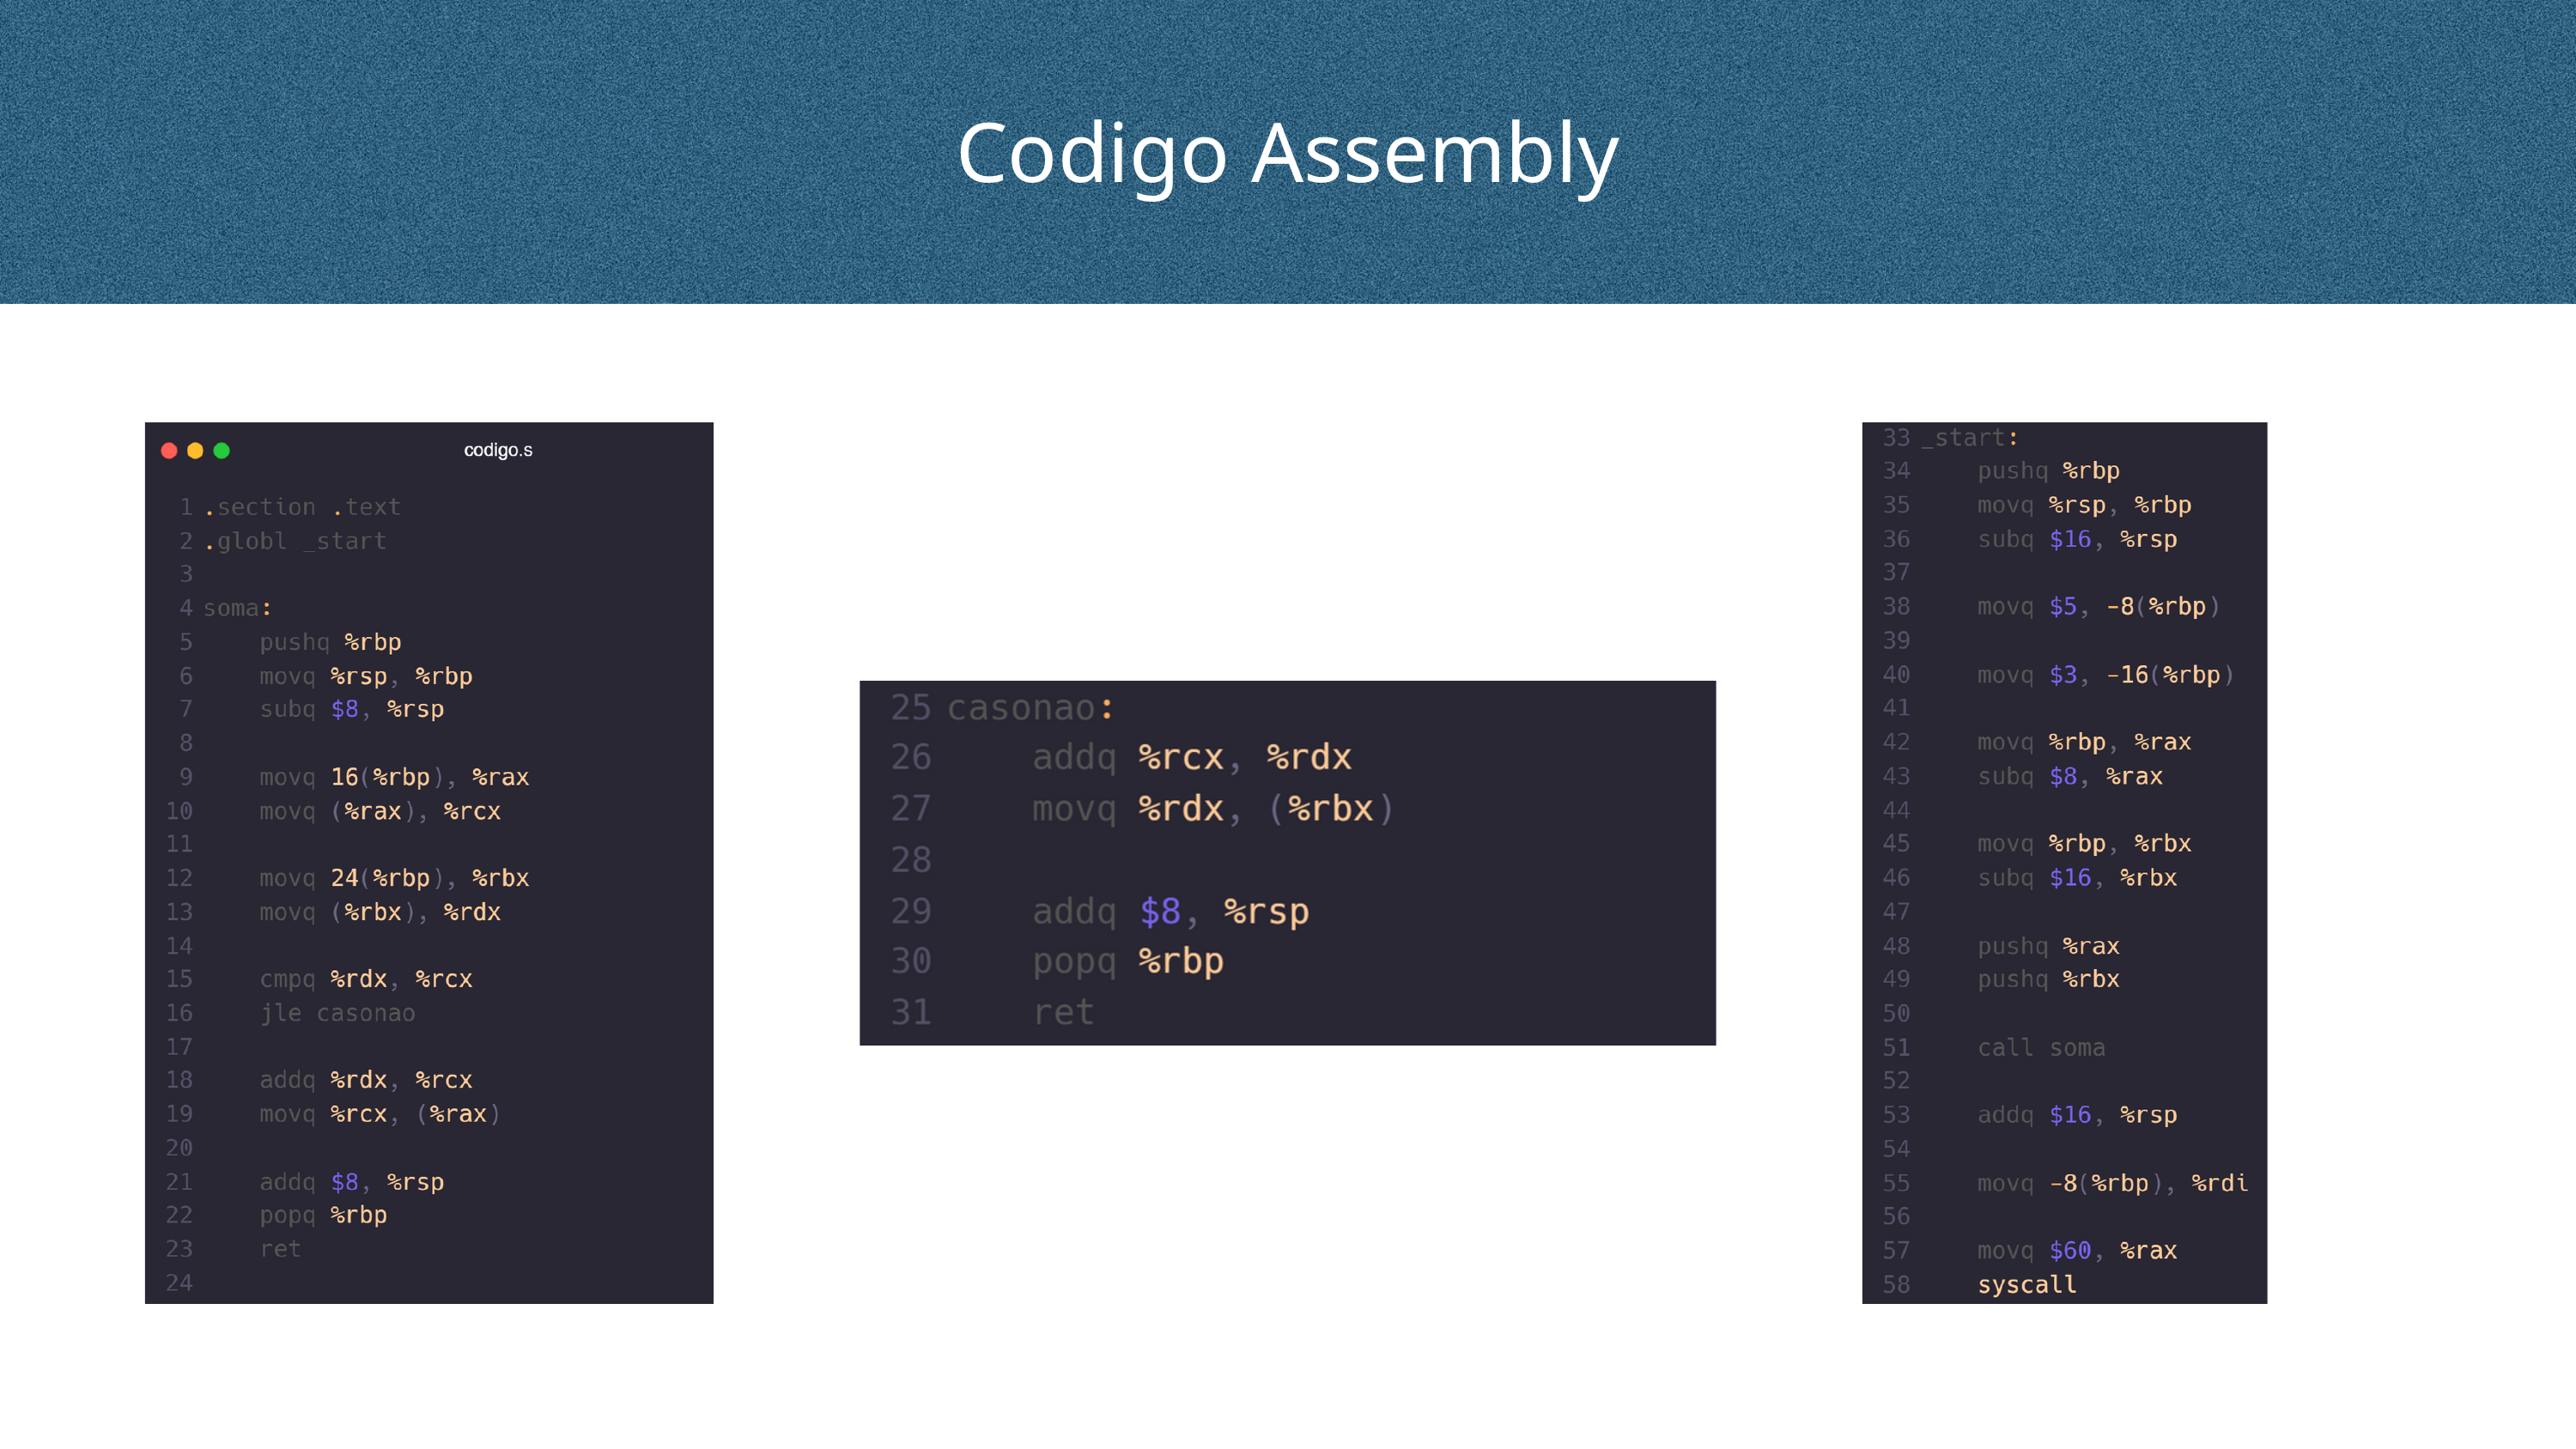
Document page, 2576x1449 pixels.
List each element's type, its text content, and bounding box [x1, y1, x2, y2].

text_box Codigo Assembly [953, 83, 1623, 199]
text_box [860, 681, 1716, 1046]
text_box [1862, 422, 2268, 1304]
text_box [144, 422, 714, 1304]
text_box [0, 0, 2576, 304]
